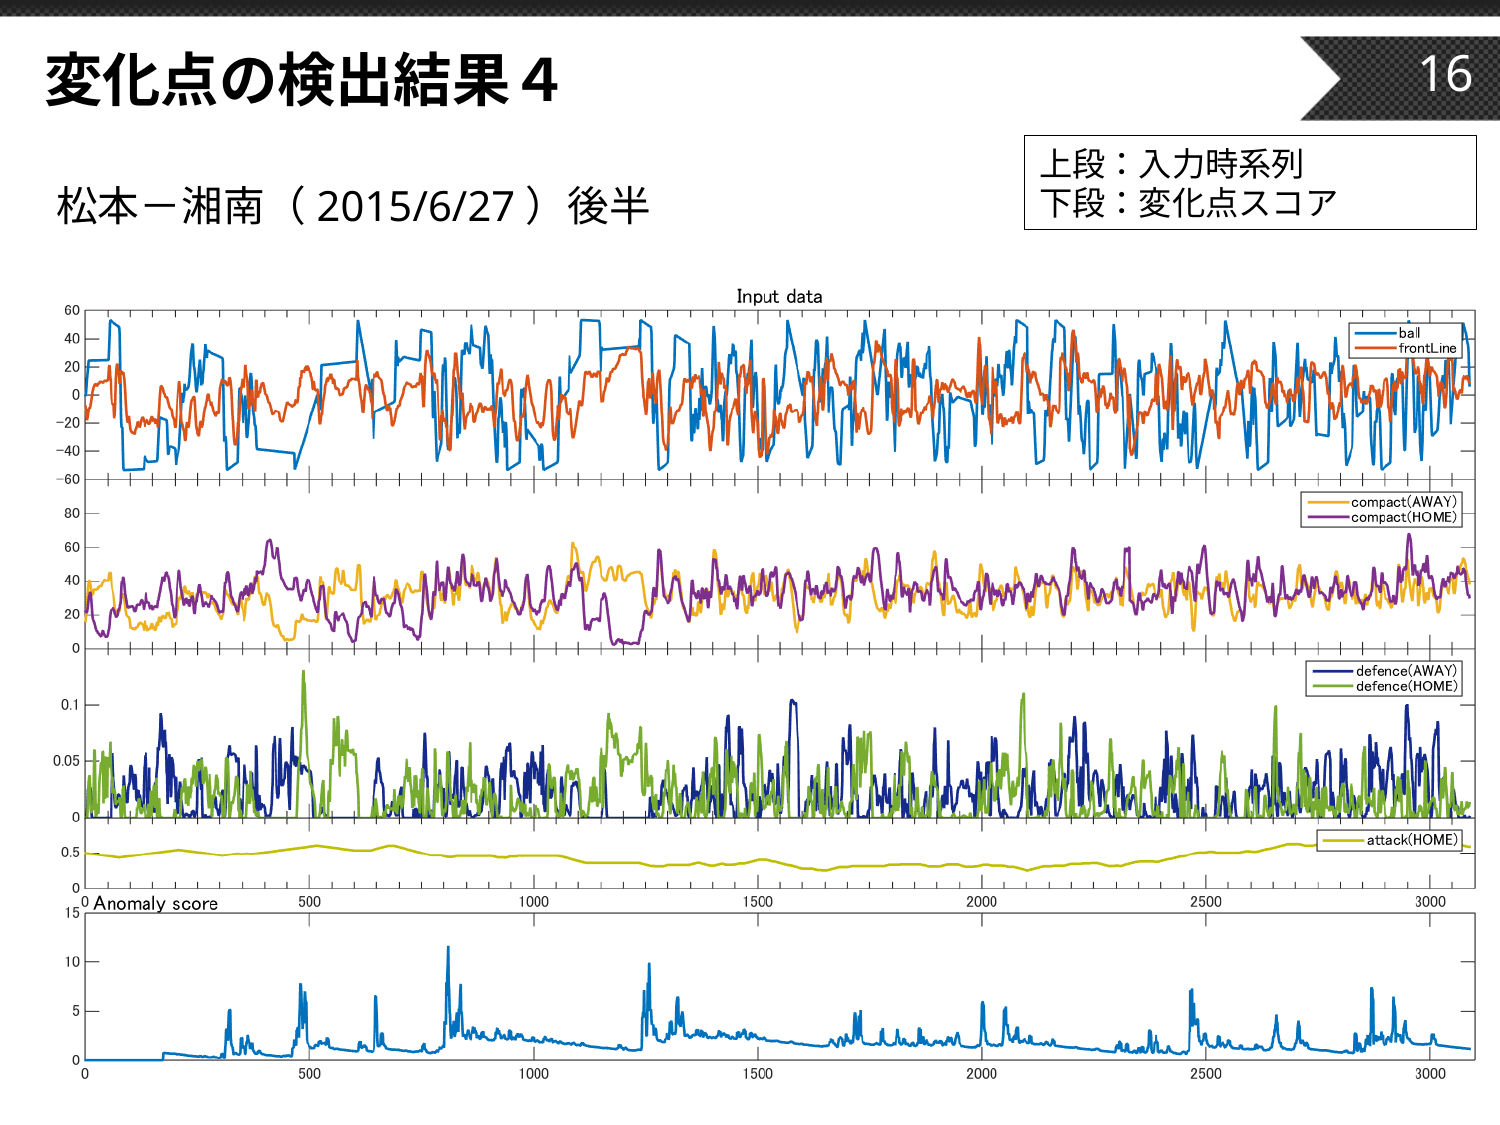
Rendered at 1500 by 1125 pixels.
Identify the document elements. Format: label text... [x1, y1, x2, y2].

text_box 上段：入力時系列 下段：変化点スコア [1024, 135, 1477, 230]
slide_number 16 [1371, 41, 1475, 119]
picture [0, 0, 1500, 1125]
title 変化点の検出結果４ [29, 30, 1294, 126]
list 松本－湘南（2015/6/27）後半 [40, 172, 1448, 239]
